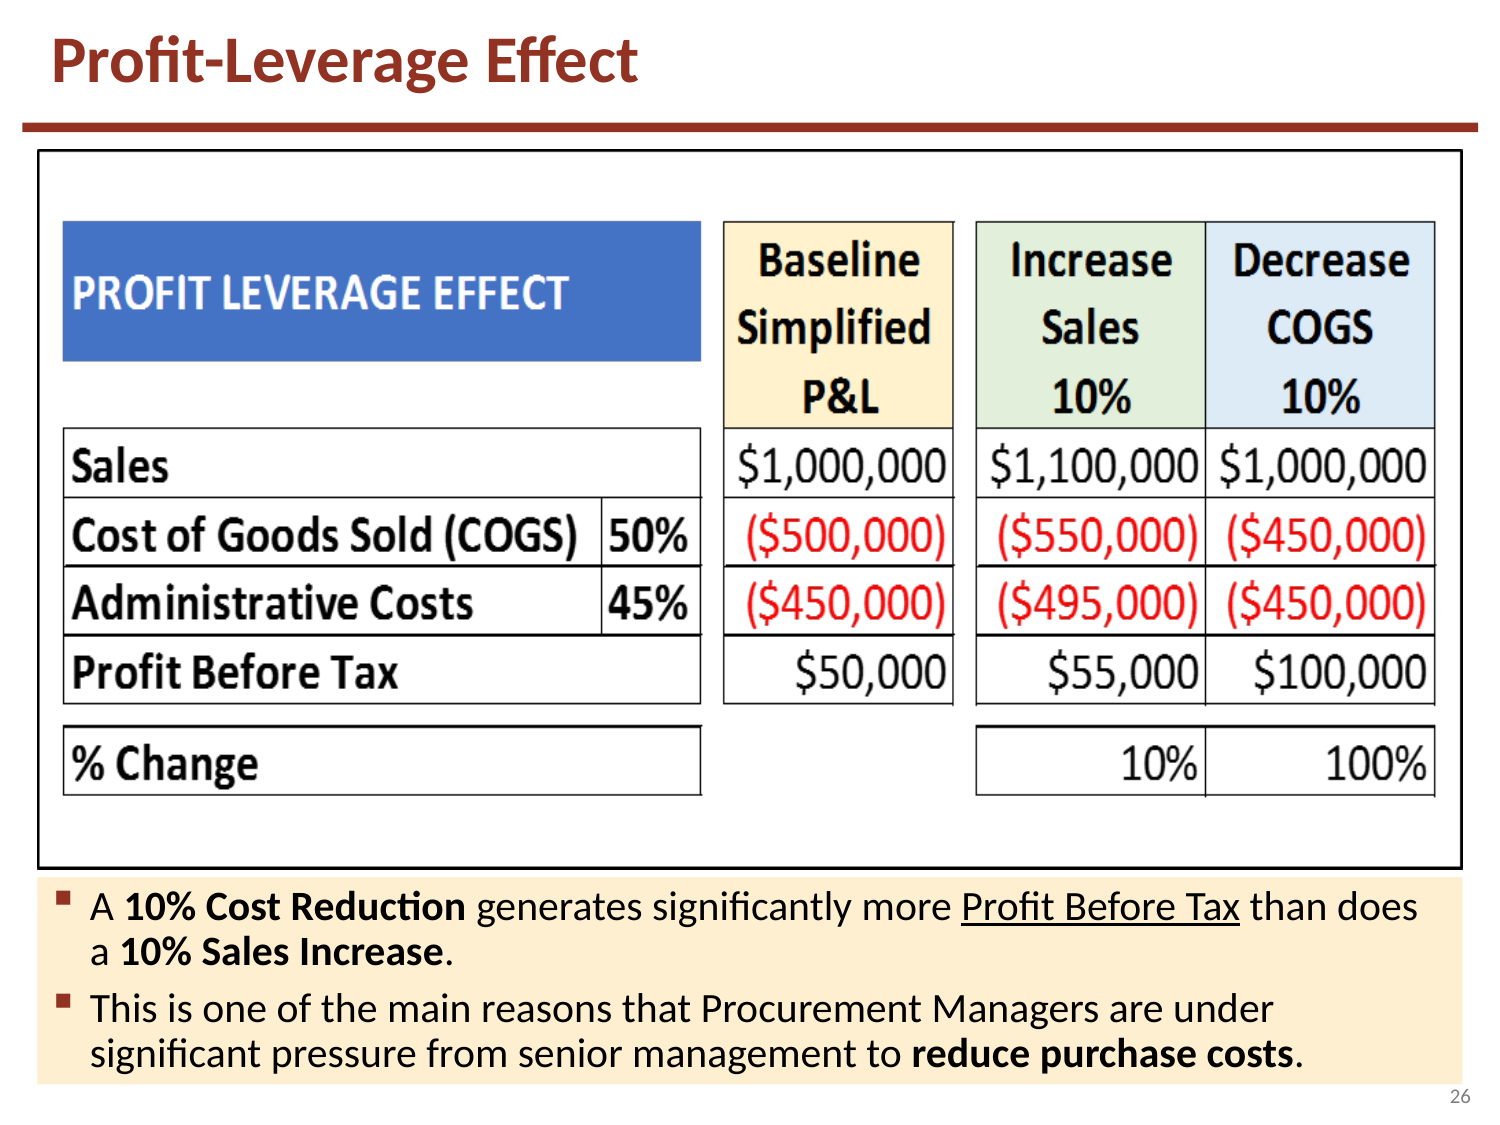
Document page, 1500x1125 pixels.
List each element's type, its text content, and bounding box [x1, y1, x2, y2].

text_box A 10% Cost Reduction generates significantly more Profit Before Tax than does a 10% Sales Increase. This is one of the main reasons that Procurement Managers are under significant pressure from senior management to reduce purchase costs. [37, 877, 1463, 1085]
slide_number 26 [1449, 1081, 1482, 1110]
title Profit-Leverage Effect [35, 0, 1462, 103]
picture [37, 149, 1463, 870]
